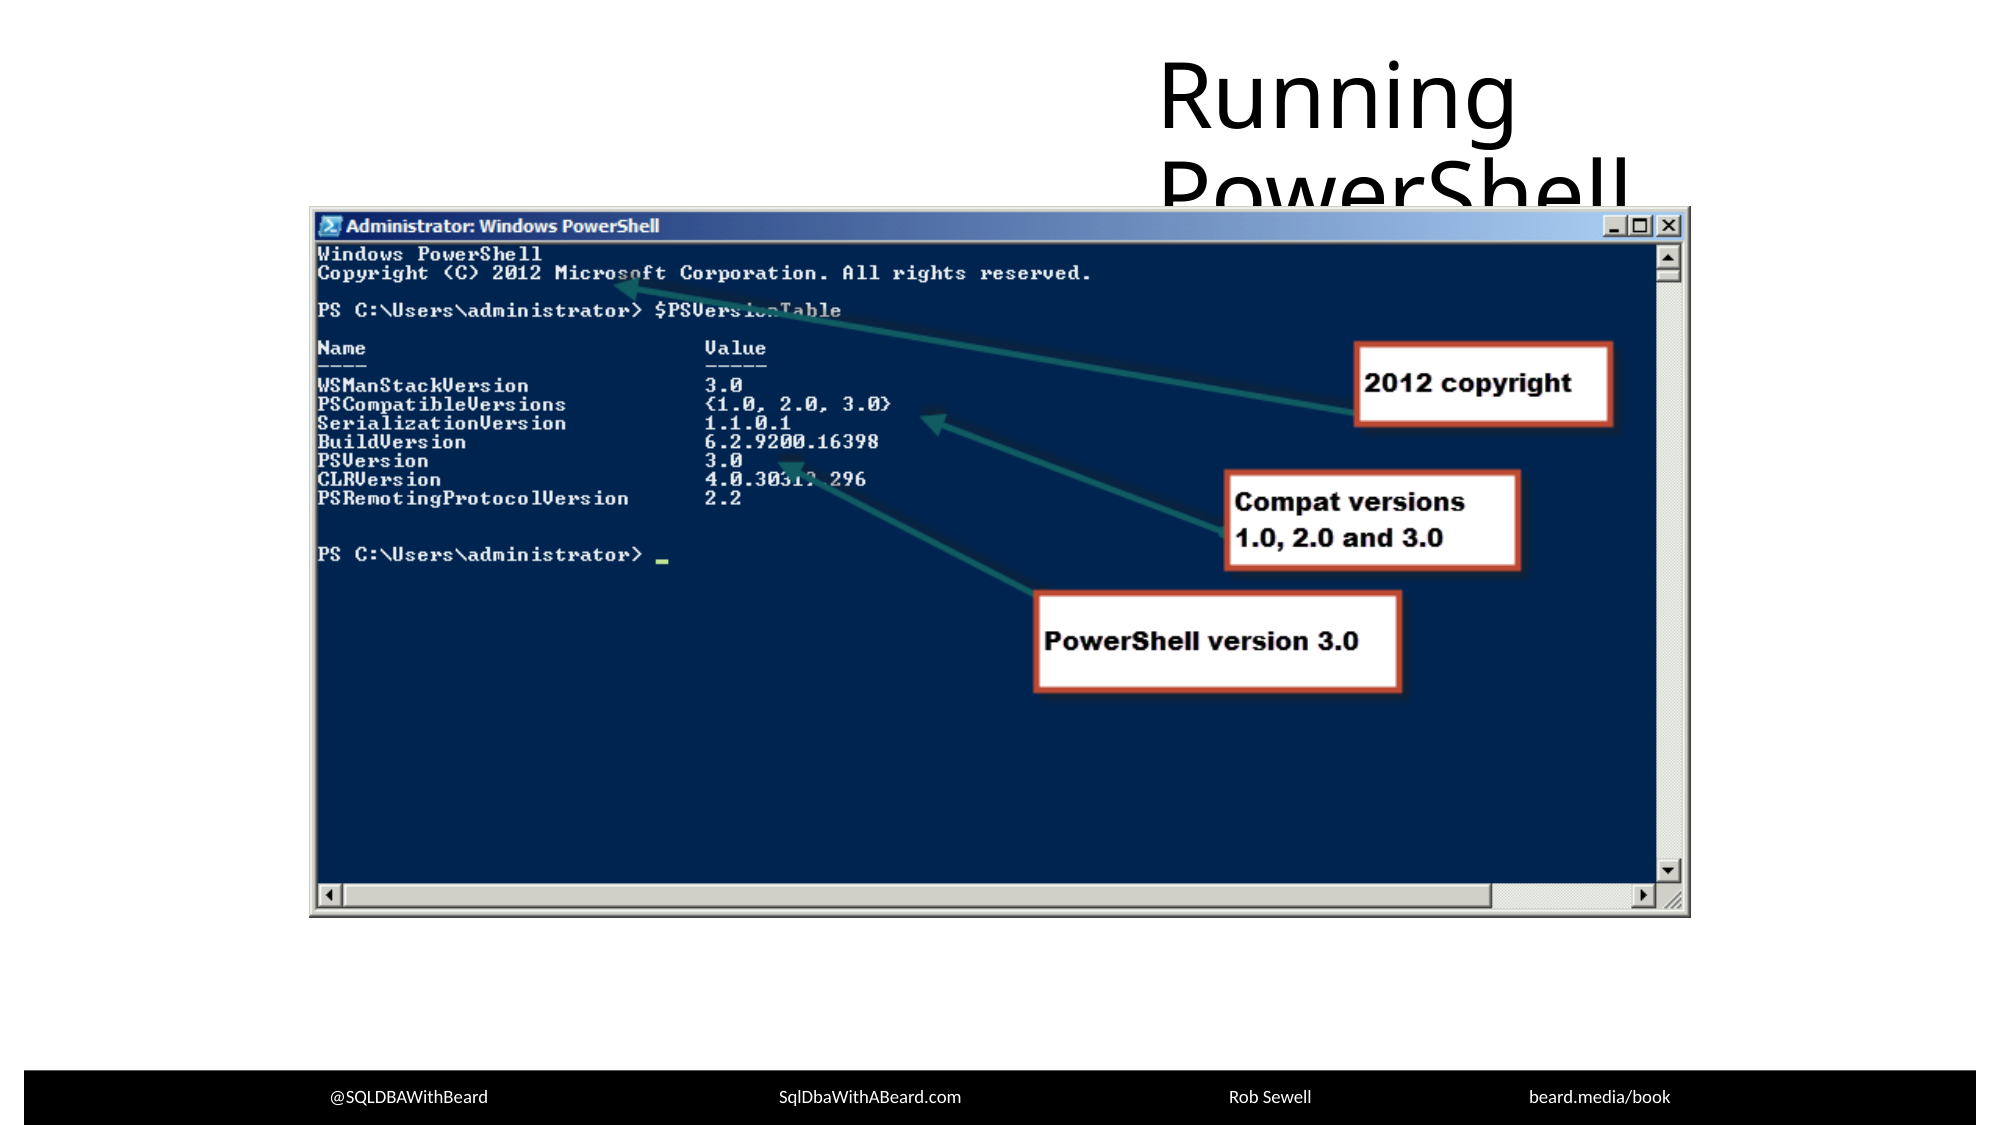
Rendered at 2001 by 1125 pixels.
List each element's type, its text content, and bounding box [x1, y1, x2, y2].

title Running PowerShell [1141, 39, 1927, 257]
picture [309, 206, 1691, 918]
footer @SQLDBAWithBeard SqlDbaWithABeard.com Rob Sewell beard.media/book [24, 1070, 1976, 1125]
